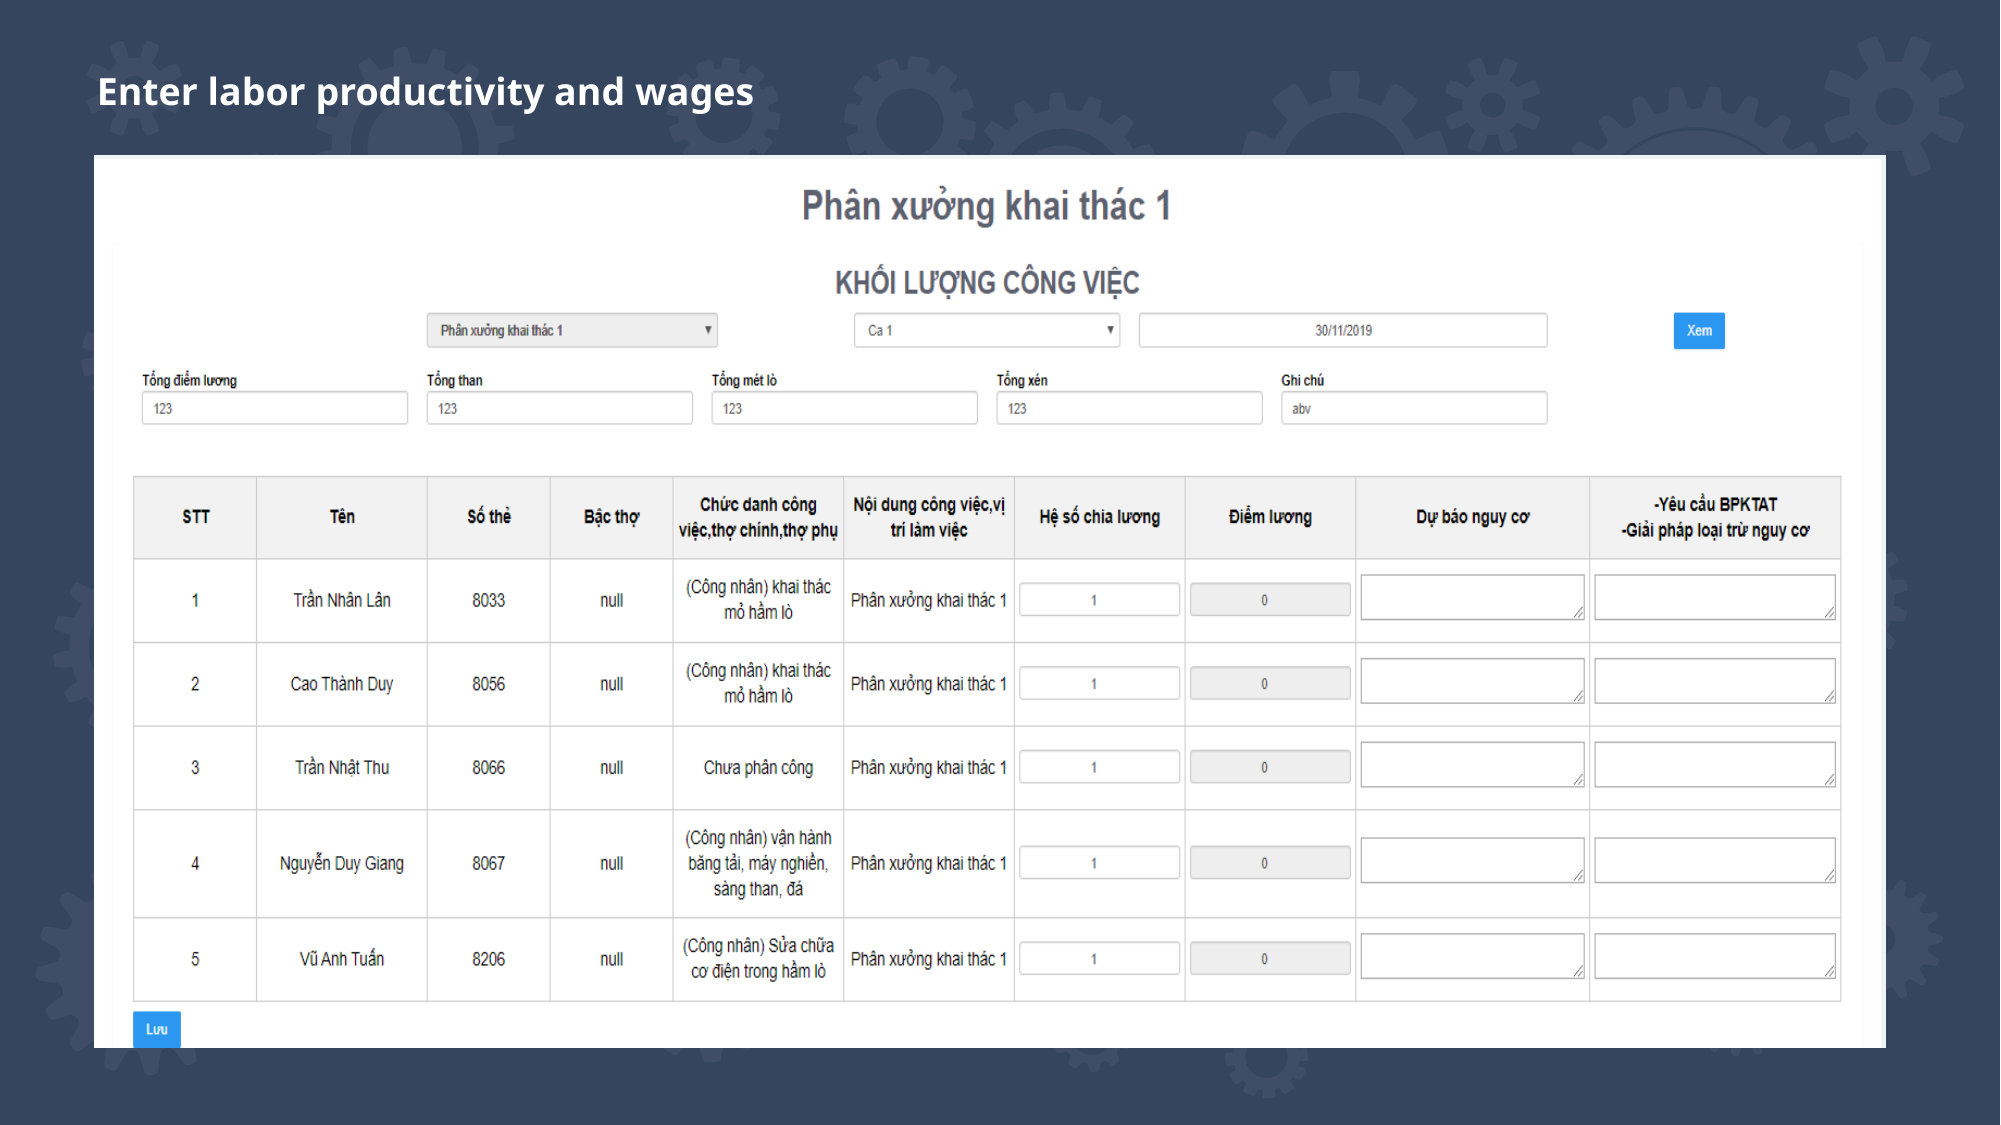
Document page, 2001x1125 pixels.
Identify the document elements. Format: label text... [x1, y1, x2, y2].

text_box Enter labor productivity and wages [82, 60, 771, 121]
picture [94, 155, 1886, 1049]
